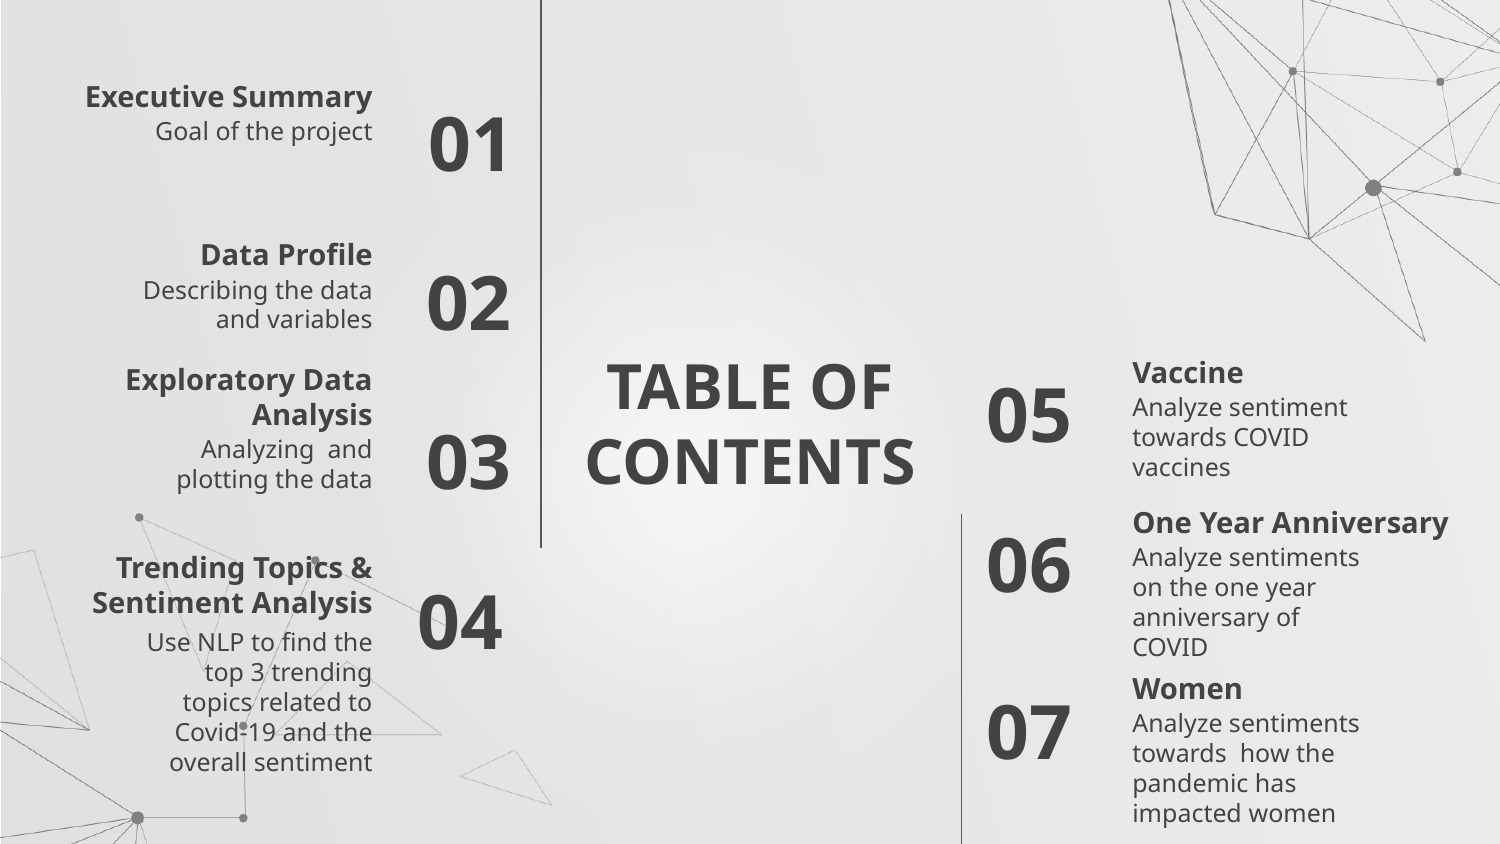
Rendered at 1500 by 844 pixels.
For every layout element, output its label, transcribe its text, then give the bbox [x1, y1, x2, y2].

title 02 [388, 252, 528, 348]
title Data Profile [64, 191, 388, 287]
subtitle Analyze sentiment towards COVID vaccines [1117, 376, 1392, 471]
title Exploratory Data Analysis [64, 351, 388, 446]
title 05 [971, 364, 1117, 460]
title Women [1117, 625, 1442, 720]
subtitle Analyze sentiments towards how the pandemic has impacted women [1117, 692, 1419, 787]
subtitle Use NLP to find the top 3 trending topics related to Covid-19 and the overall sentiment [113, 611, 388, 706]
title Executive Summary [64, 33, 388, 128]
title 07 [971, 682, 1117, 777]
picture [0, 0, 1500, 844]
title One Year Anniversary [1117, 459, 1500, 554]
title 03 [388, 412, 528, 508]
title Trending Topics & Sentiment Analysis [64, 539, 388, 634]
title TABLE OF CONTENTS [555, 344, 945, 500]
subtitle Goal of the project [113, 100, 388, 191]
subtitle Analyzing and plotting the data [113, 418, 388, 513]
title 04 [402, 571, 579, 667]
subtitle Describing the data and variables [113, 259, 388, 351]
title 01 [347, 93, 530, 189]
title Vaccine [1117, 309, 1442, 404]
title 06 [971, 514, 1117, 610]
subtitle Analyze sentiments on the one year anniversary of COVID [1117, 526, 1392, 621]
